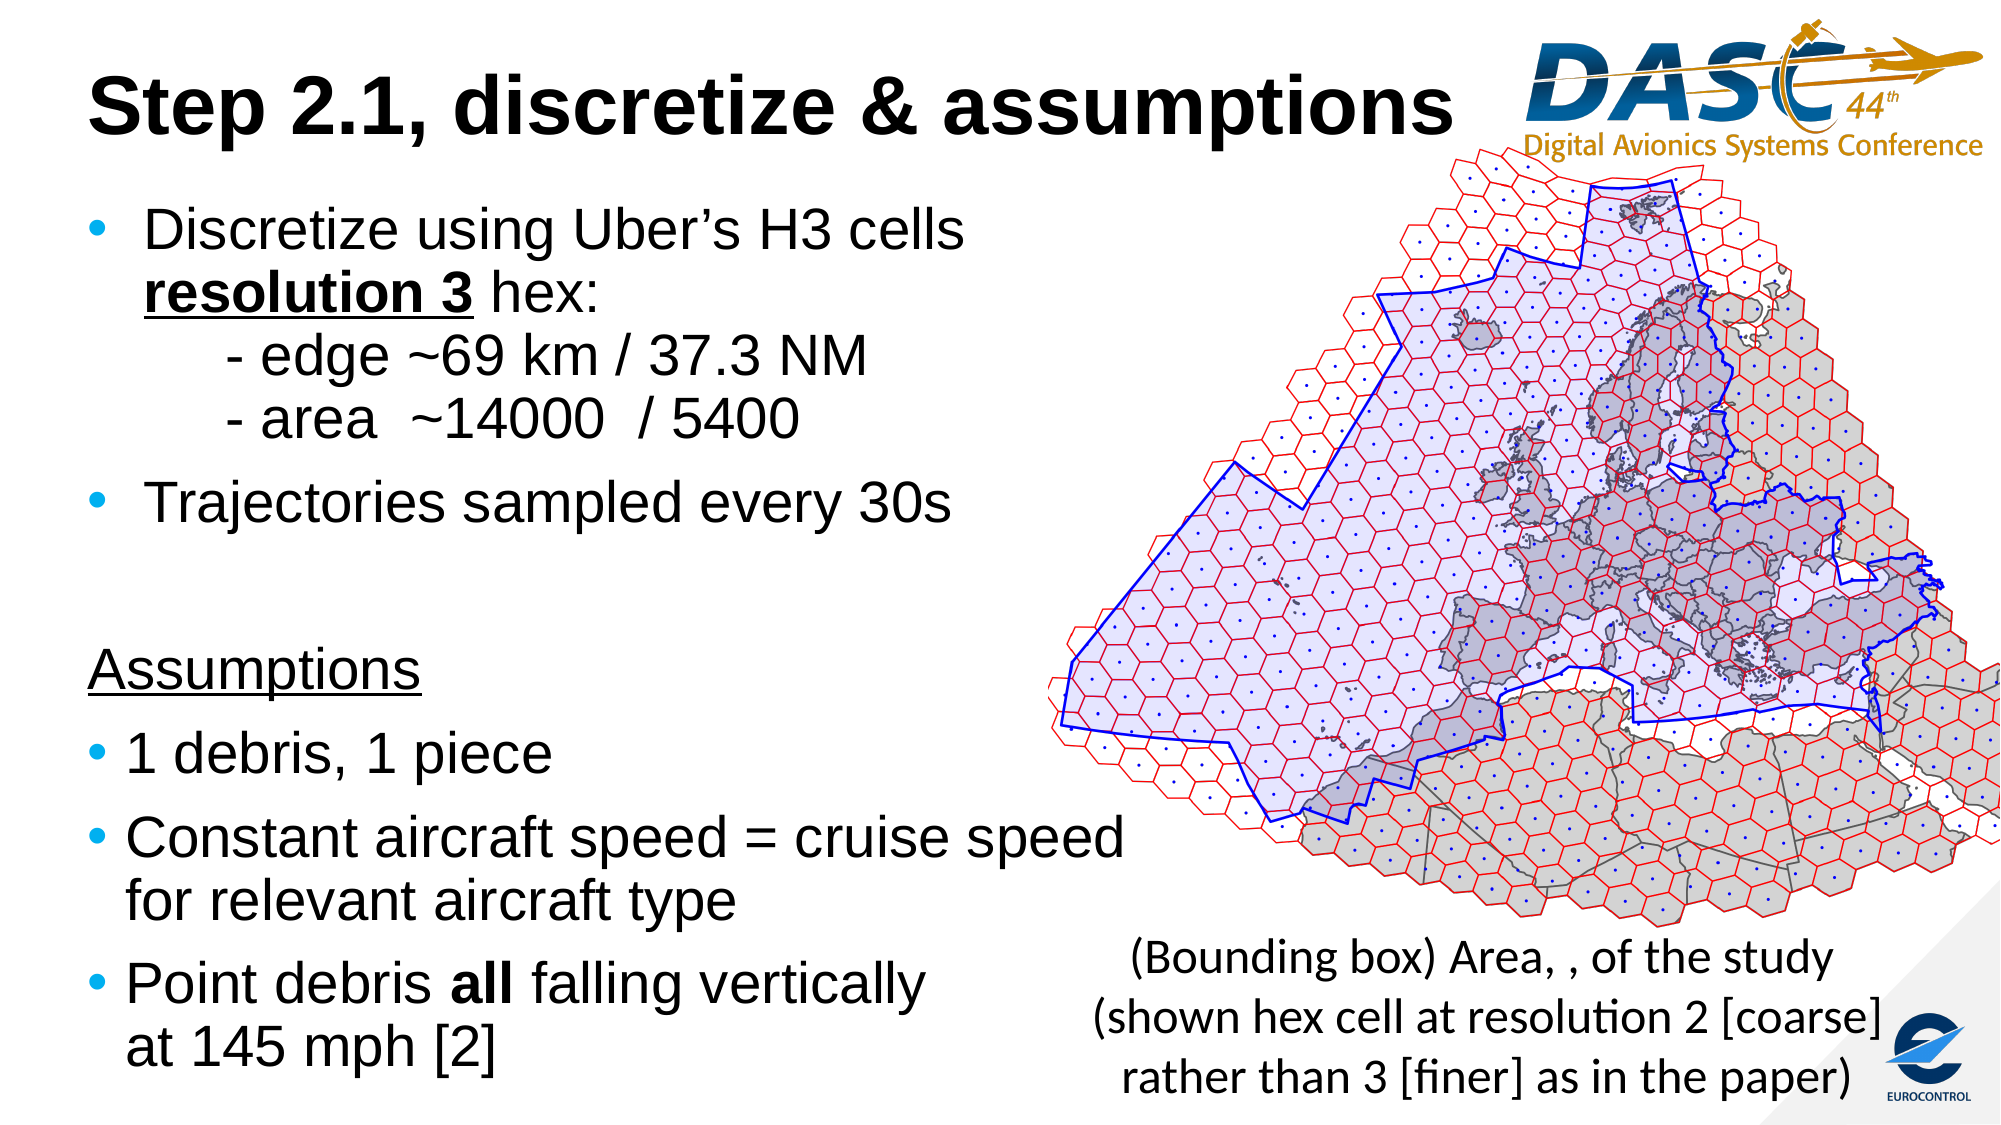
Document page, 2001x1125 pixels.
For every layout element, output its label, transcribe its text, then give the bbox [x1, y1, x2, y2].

title Step 2.1, discretize & assumptions [71, 54, 1797, 259]
picture [1048, 16, 2000, 977]
picture [1885, 1013, 1971, 1101]
